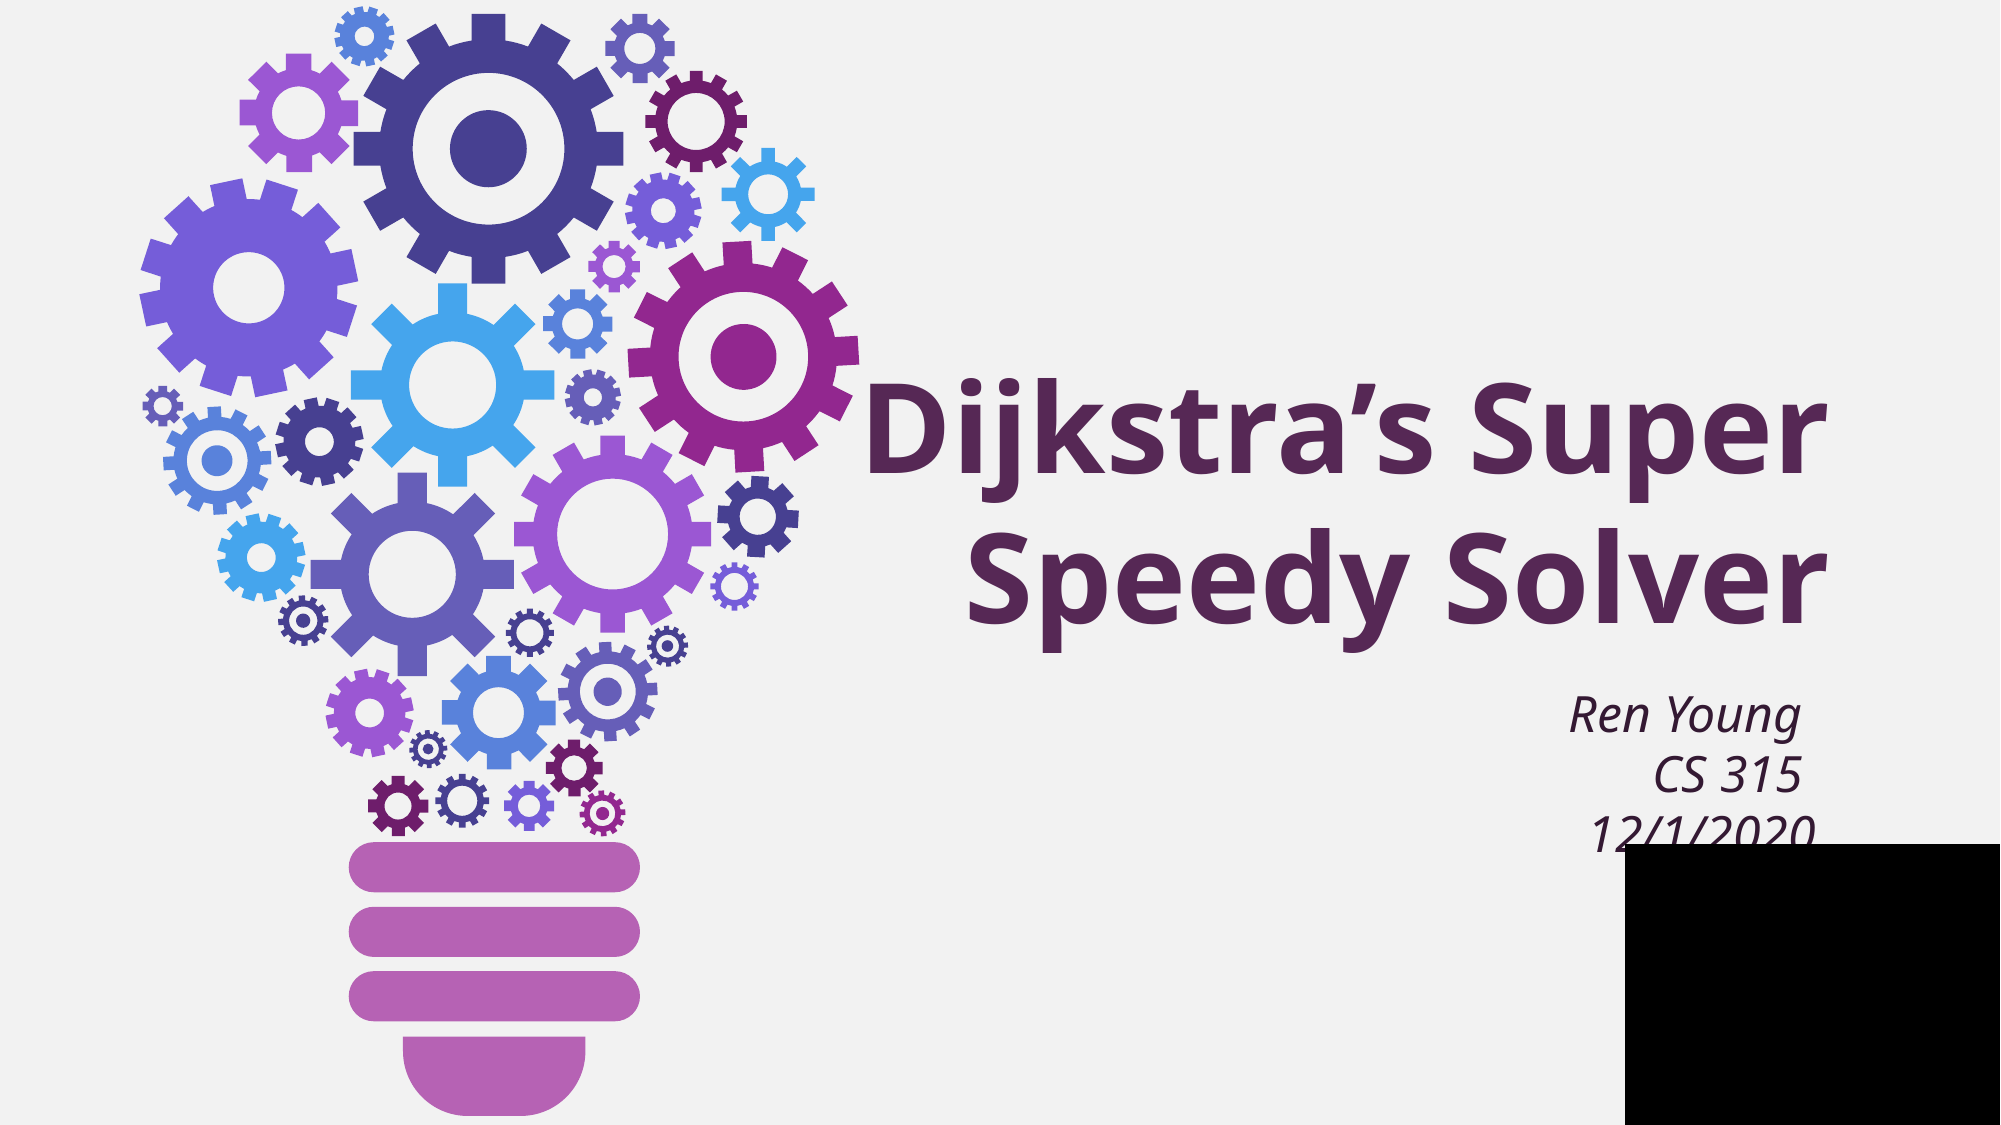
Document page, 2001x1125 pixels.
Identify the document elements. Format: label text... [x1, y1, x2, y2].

text_box Ren Young CS 315 12/1/2020 [811, 675, 1831, 870]
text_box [1624, 843, 2000, 1125]
text_box Dijkstra’s Super Speedy Solver [829, 340, 1846, 656]
